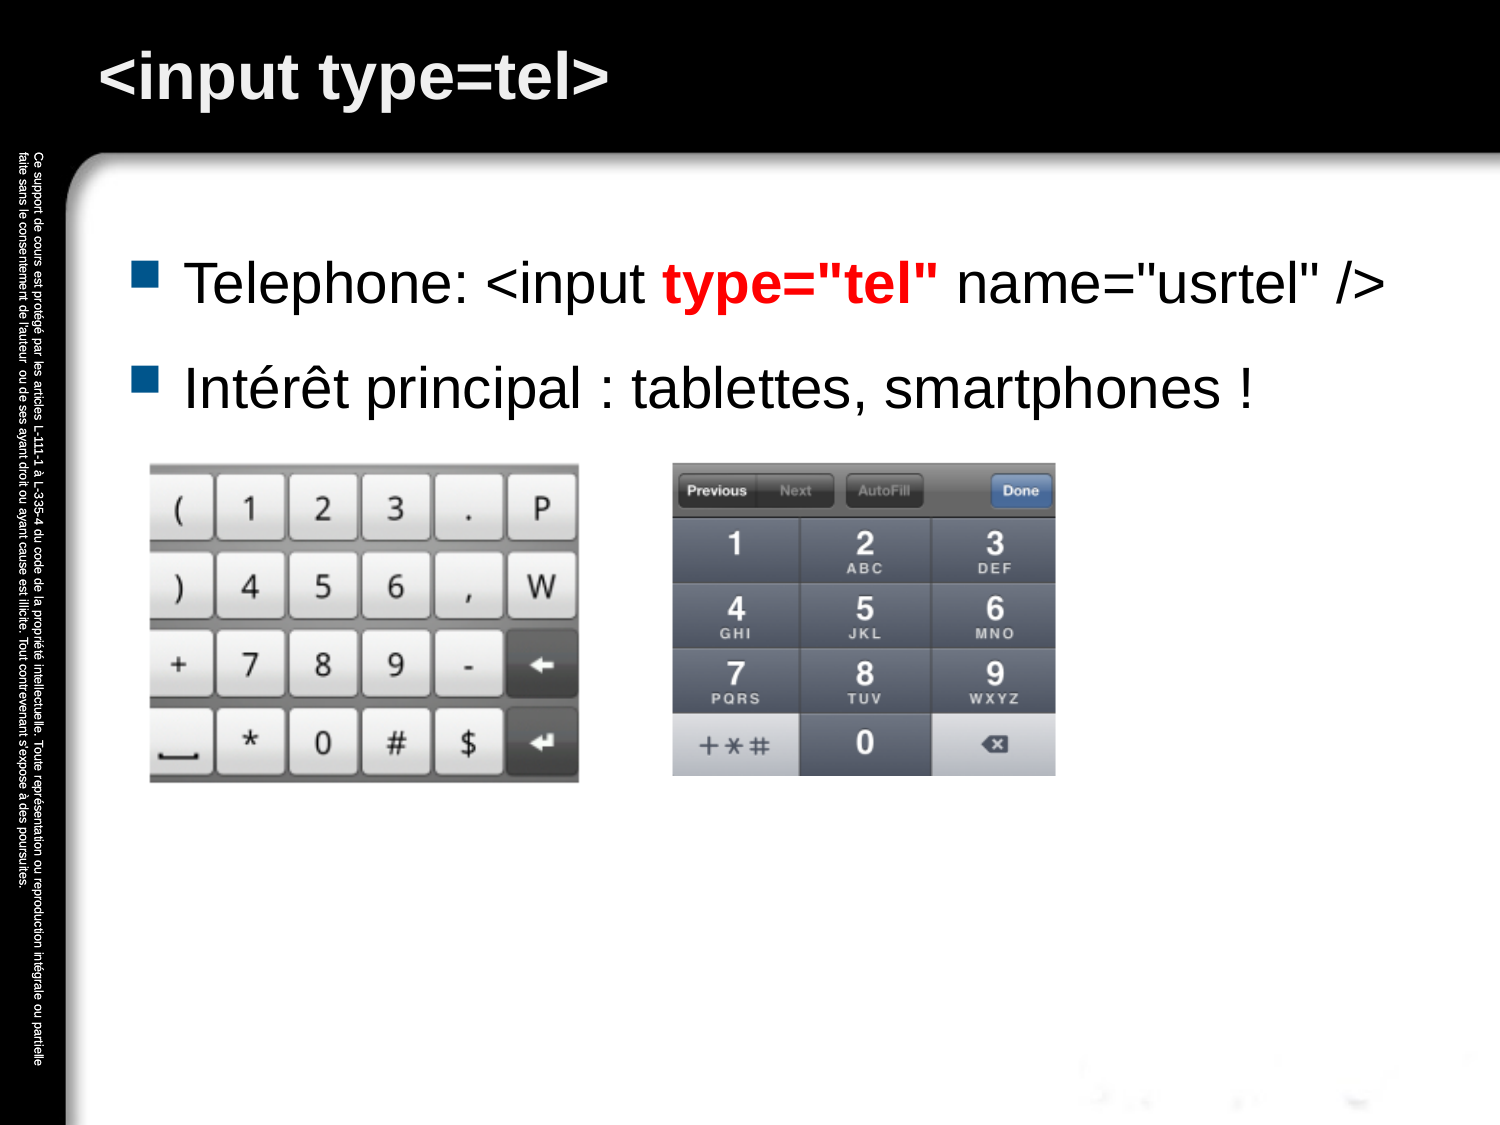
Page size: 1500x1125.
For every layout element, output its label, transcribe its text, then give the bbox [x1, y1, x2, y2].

list Telephone: <input type="tel" name="usrtel" /> Intérêt principal : tablettes, smartphones ! [112, 237, 1426, 1013]
title <input type=tel> [83, 28, 1472, 117]
picture [0, 0, 1500, 1125]
